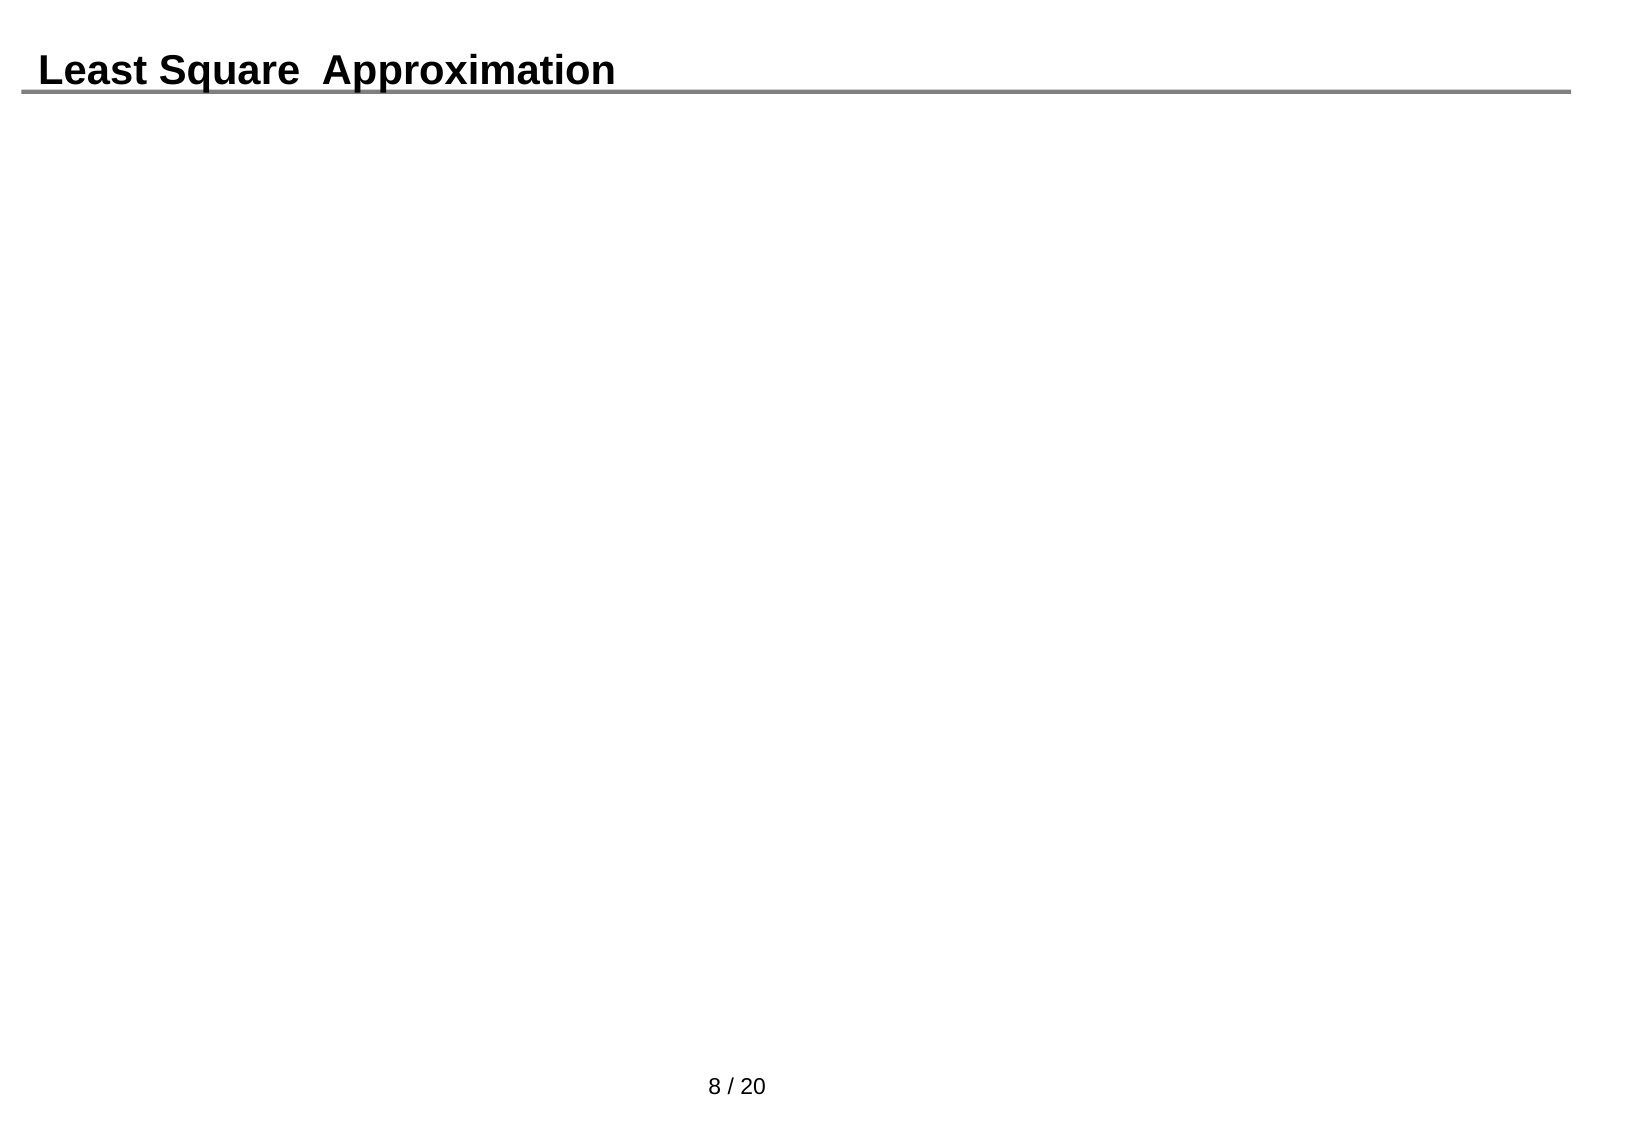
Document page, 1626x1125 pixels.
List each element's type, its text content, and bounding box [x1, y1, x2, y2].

title Least Square Approximation [22, 21, 1179, 91]
